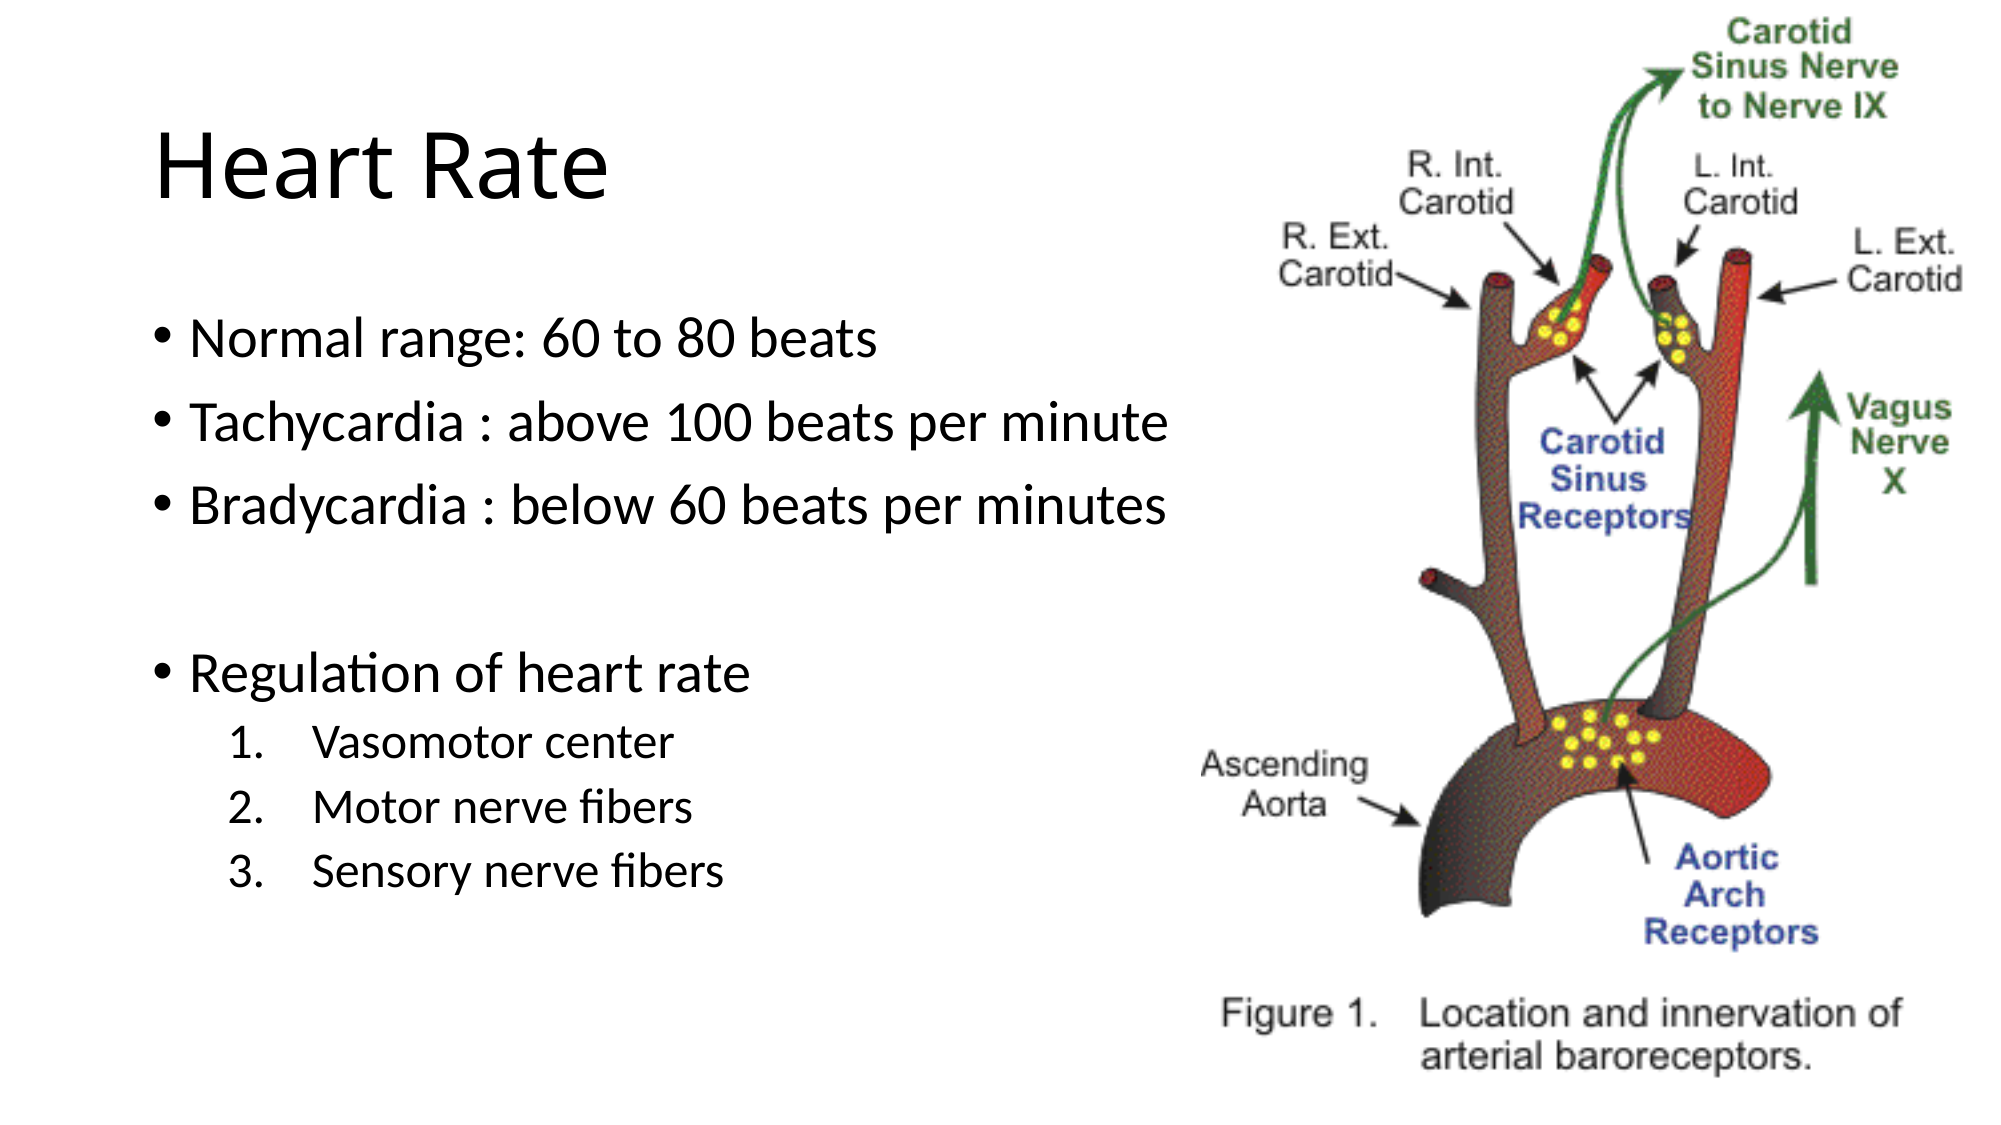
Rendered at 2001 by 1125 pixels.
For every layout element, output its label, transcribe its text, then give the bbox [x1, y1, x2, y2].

list Normal range: 60 to 80 beats Tachycardia : above 100 beats per minute Bradycardia : below 60 beats per minutes Regulation of heart rate Vasomotor center Motor nerve fibers Sensory nerve fibers [137, 299, 1201, 1014]
title Heart Rate [137, 59, 1201, 278]
picture [1201, 0, 2000, 1094]
